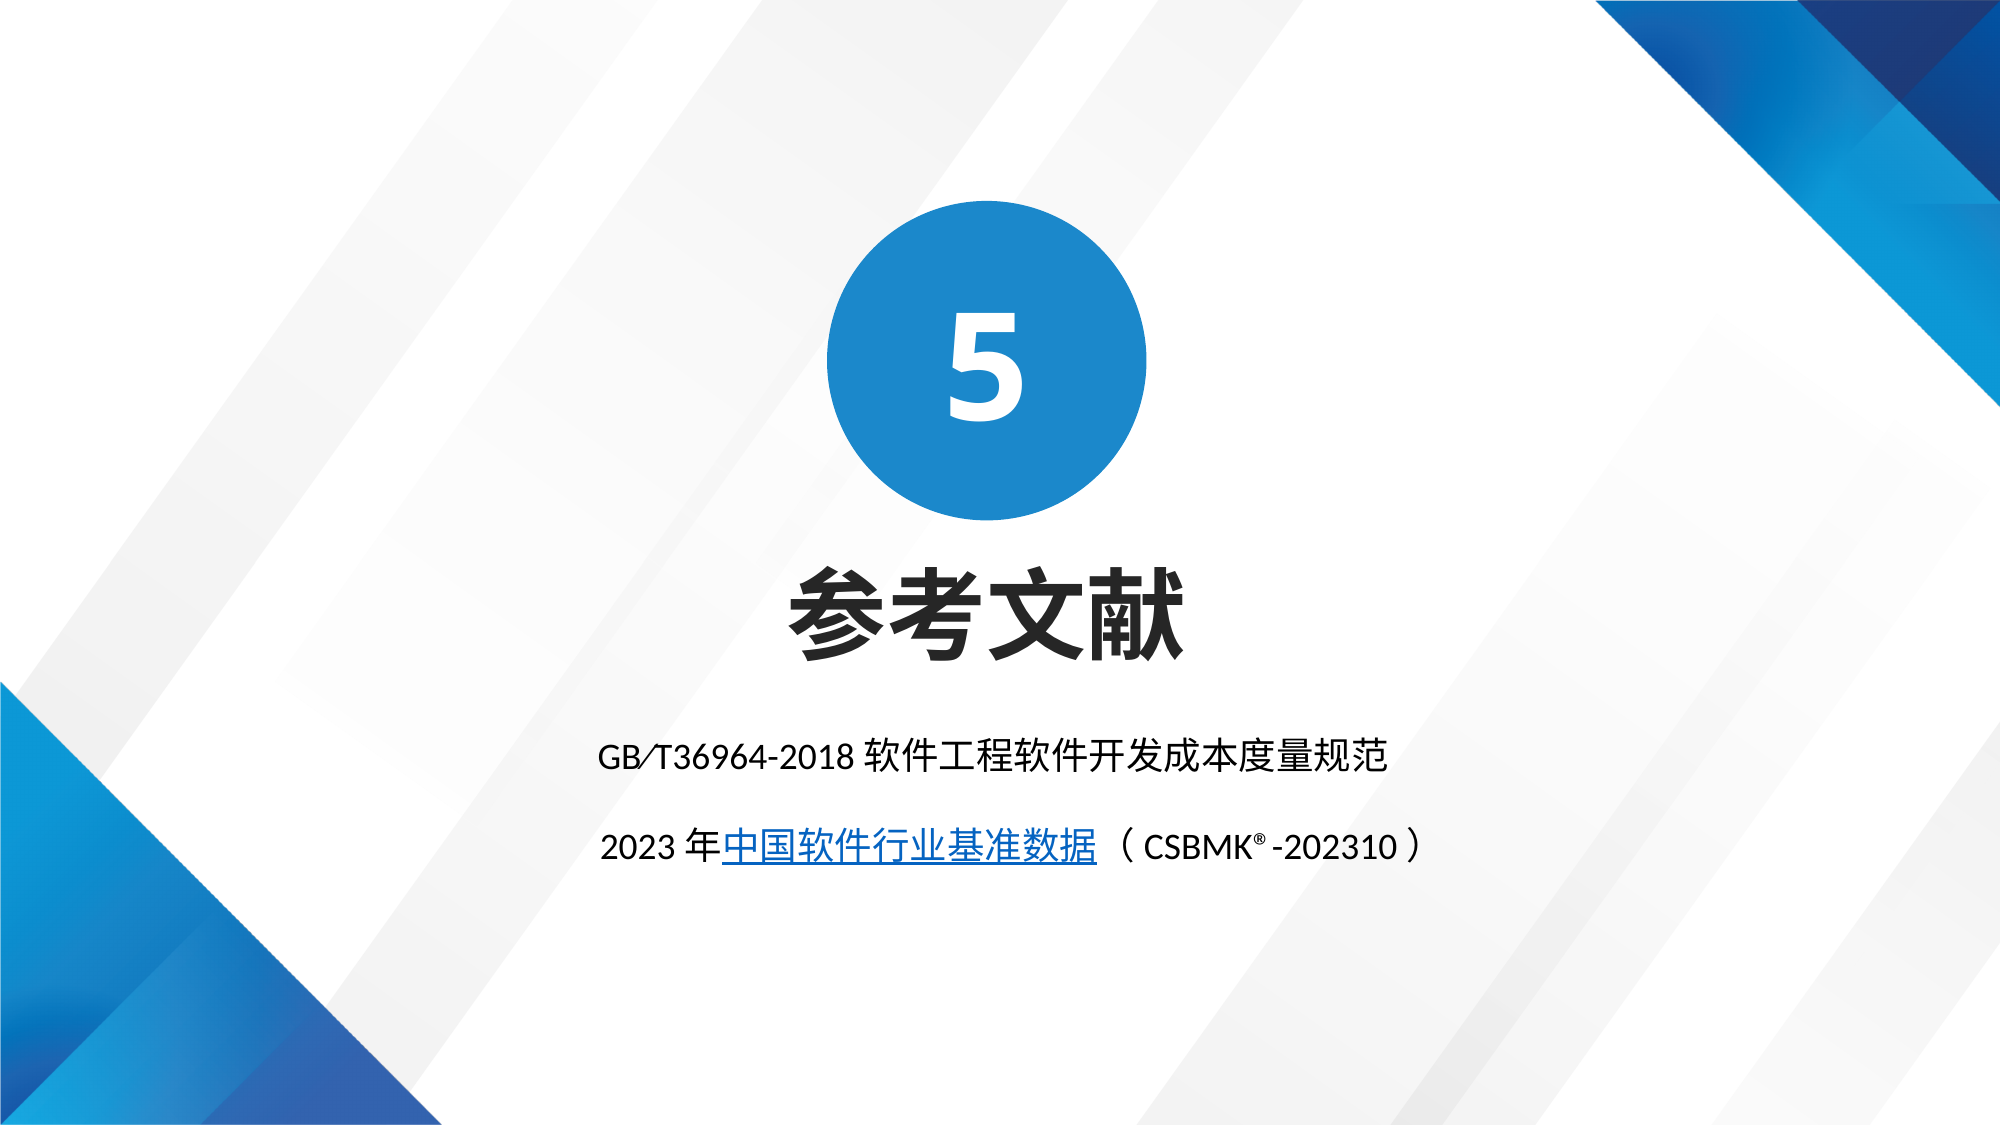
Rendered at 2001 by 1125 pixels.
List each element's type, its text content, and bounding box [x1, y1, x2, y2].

picture [0, 680, 446, 1125]
text_box GB∕T36964-2018软件工程软件开发成本度量规范 2023年中国软件行业基准数据（CSBMK®-202310） [538, 724, 1462, 884]
text_box 参考文献 [771, 545, 1202, 680]
text_box 5 [825, 199, 1148, 522]
picture [1568, 0, 2000, 435]
